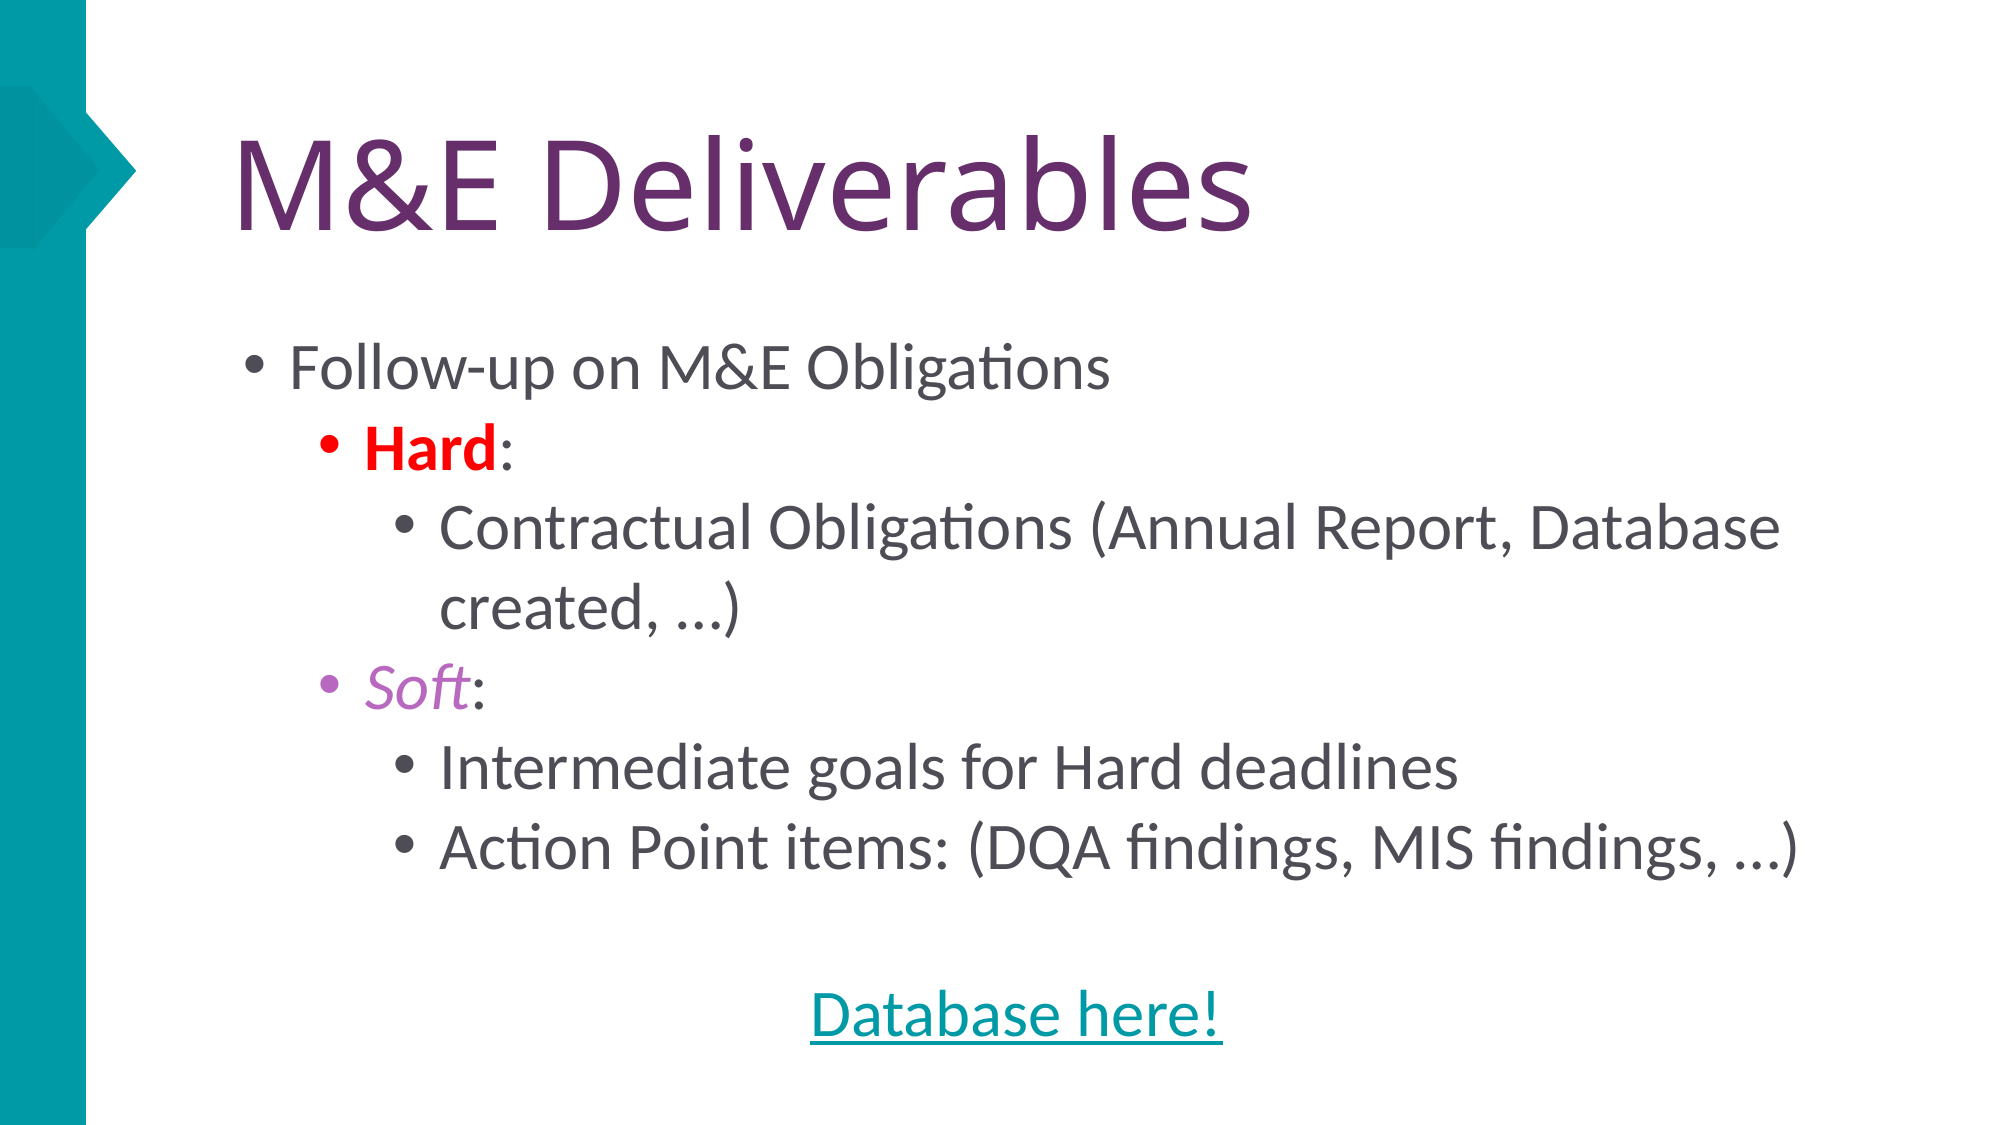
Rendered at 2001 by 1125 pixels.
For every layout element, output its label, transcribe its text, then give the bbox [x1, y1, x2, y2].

text_box Database here! [795, 962, 1266, 1057]
text_box Follow-up on M&E Obligations Hard: Contractual Obligations (Annual Report, Database created, …) Soft: Intermediate goals for Hard deadlines Action Point items: (DQA findings, MIS findings, …) [228, 315, 1940, 1051]
text_box M&E Deliverables [214, 115, 1940, 333]
